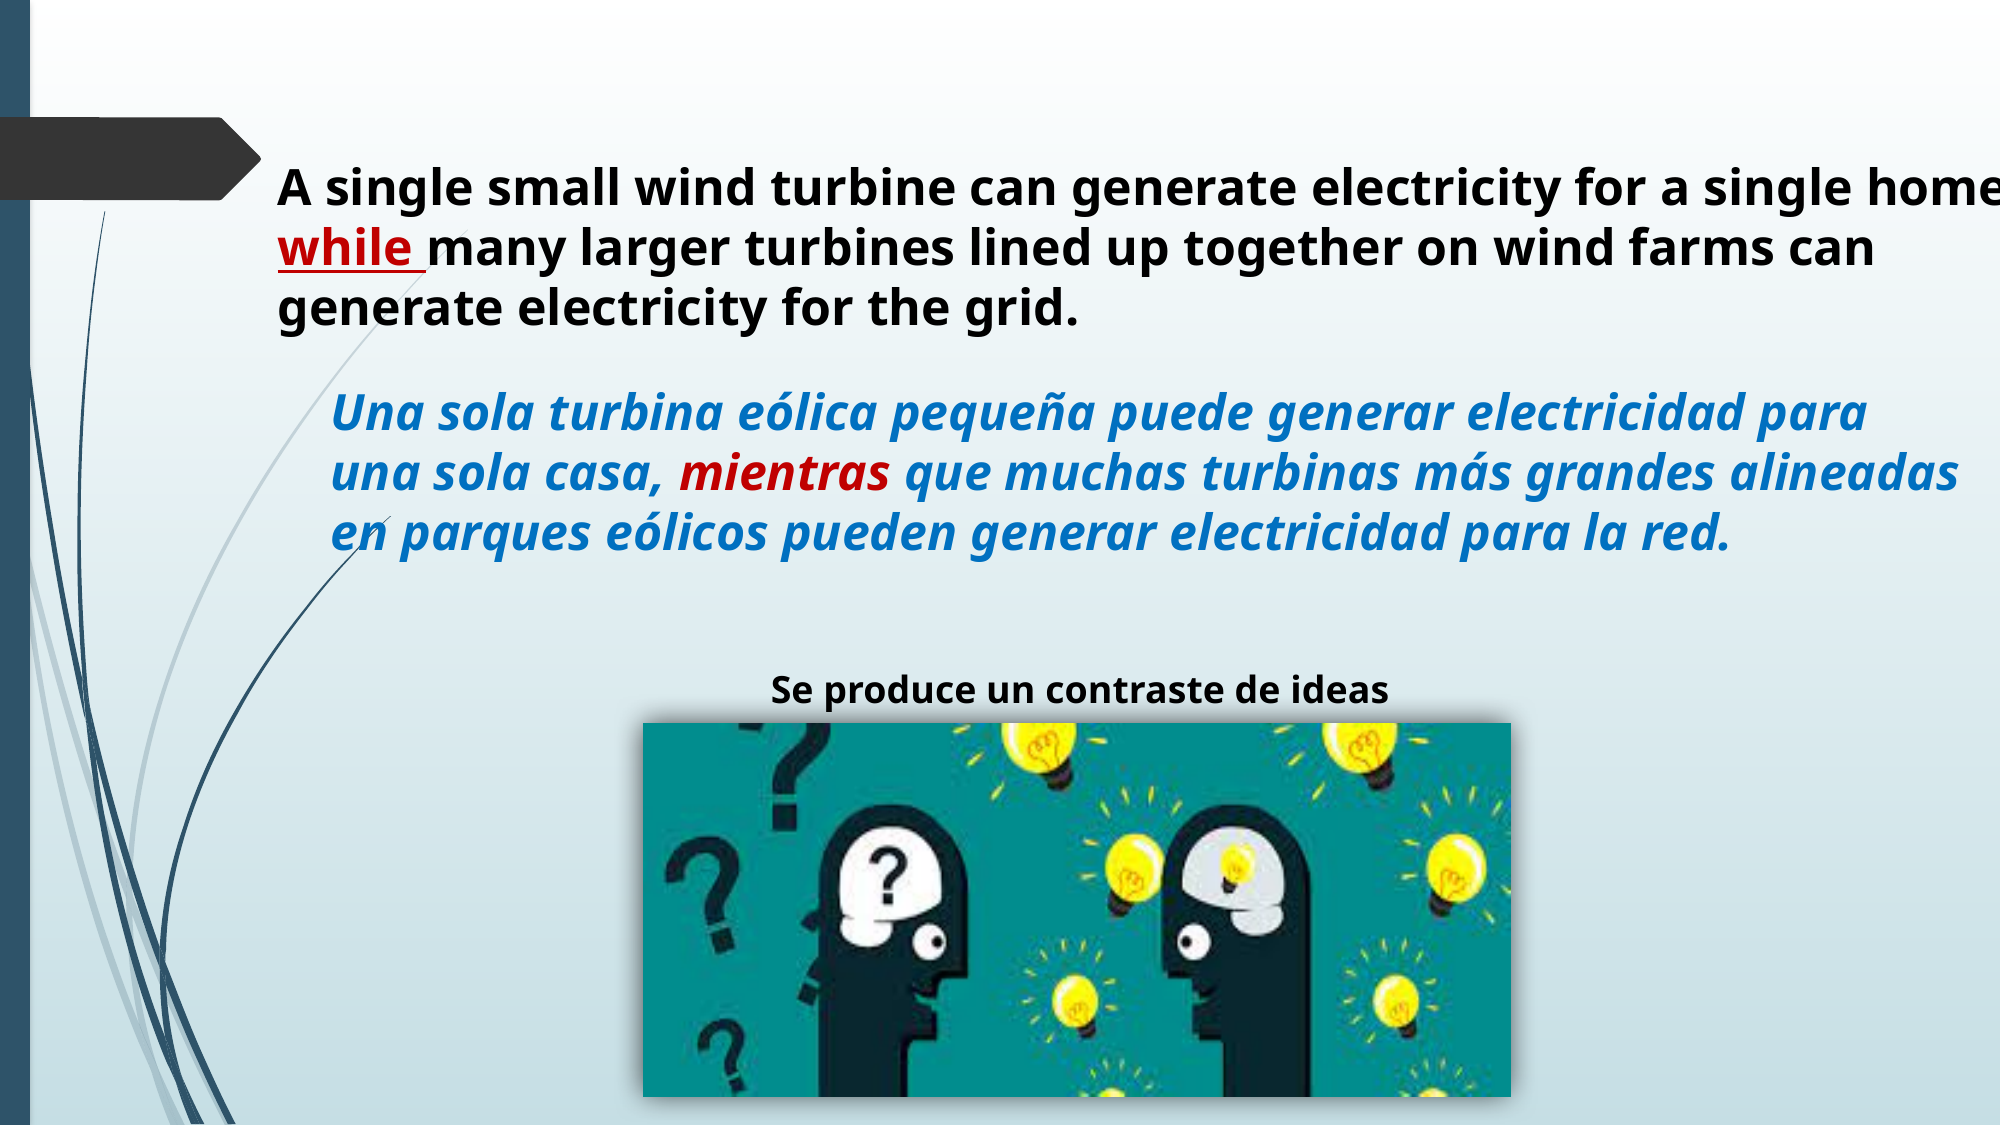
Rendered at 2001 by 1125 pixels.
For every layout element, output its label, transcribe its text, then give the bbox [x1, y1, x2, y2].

text_box A single small wind turbine can generate electricity for a single home, while many larger turbines lined up together on wind farms can generate electricity for the grid. [262, 148, 2000, 344]
text_box Se produce un contraste de ideas [756, 658, 1406, 700]
picture [643, 723, 1511, 1097]
text_box Una sola turbina eólica pequeña puede generar electricidad para una sola casa, mientras que muchas turbinas más grandes alineadas en parques eólicos pueden generar electricidad para la red. [315, 373, 1989, 569]
